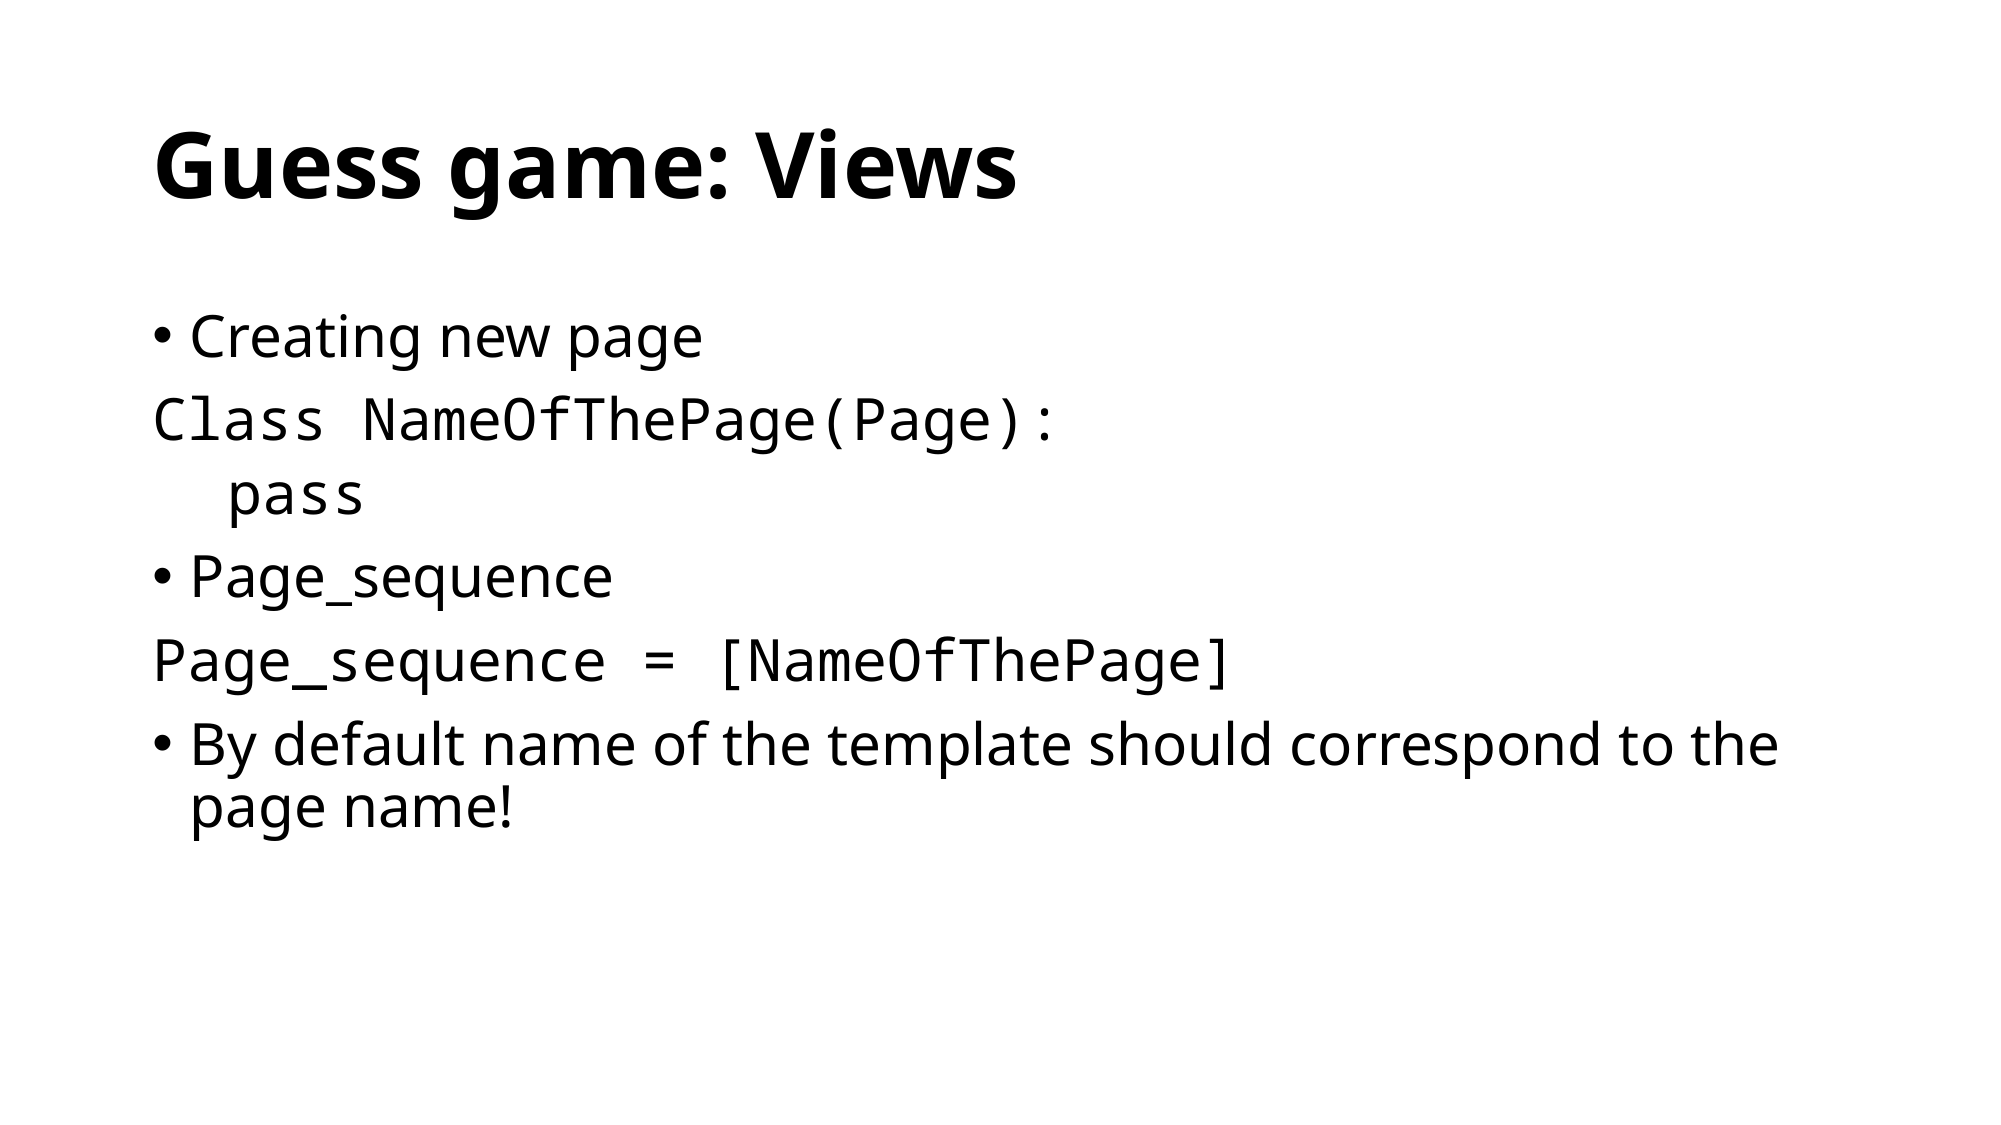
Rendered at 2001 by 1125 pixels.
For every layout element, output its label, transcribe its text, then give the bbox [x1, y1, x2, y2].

list Creating new page Class NameOfThePage(Page): pass Page_sequence Page_sequence = [NameOfThePage] By default name of the template should correspond to the page name! [137, 299, 1863, 1014]
title Guess game: Views [137, 59, 1863, 278]
